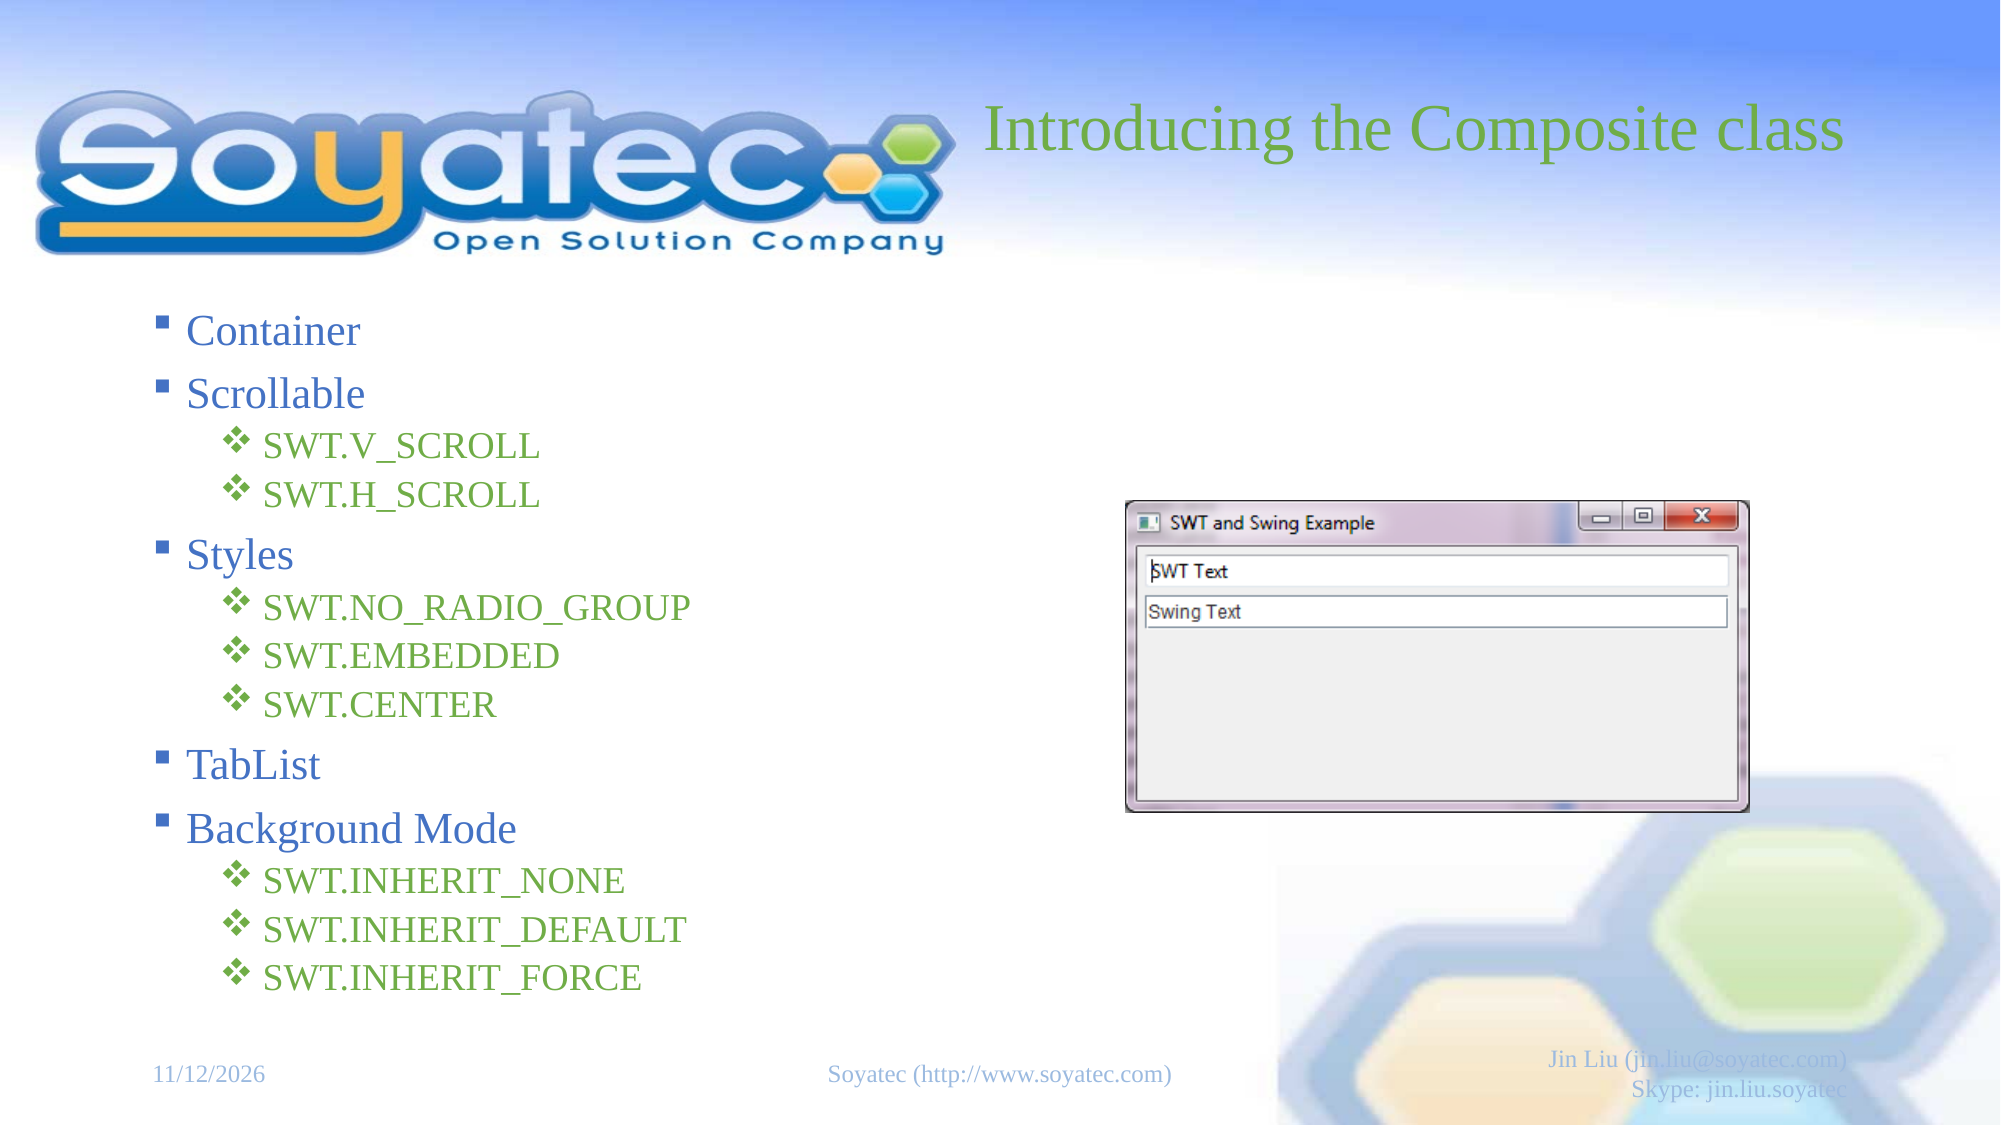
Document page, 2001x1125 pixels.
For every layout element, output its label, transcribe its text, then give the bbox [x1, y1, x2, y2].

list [1124, 500, 1750, 813]
picture [0, 0, 2001, 1125]
title Introducing the Composite class [962, 59, 1863, 278]
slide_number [137, 1042, 588, 1103]
slide_number Jin Liu (jin.liu@soyatec.com) Skype: jin.liu.soyatec [1412, 1042, 1863, 1103]
footer Soyatec (http://www.soyatec.com) [662, 1042, 1338, 1103]
list Container Scrollable SWT.V_SCROLL SWT.H_SCROLL Styles SWT.NO_RADIO_GROUP SWT.EMBEDDED SWT.CENTER TabList Background Mode SWT.INHERIT_NONE SWT.INHERIT_DEFAULT SWT.INHERIT_FORCE [137, 299, 988, 1014]
